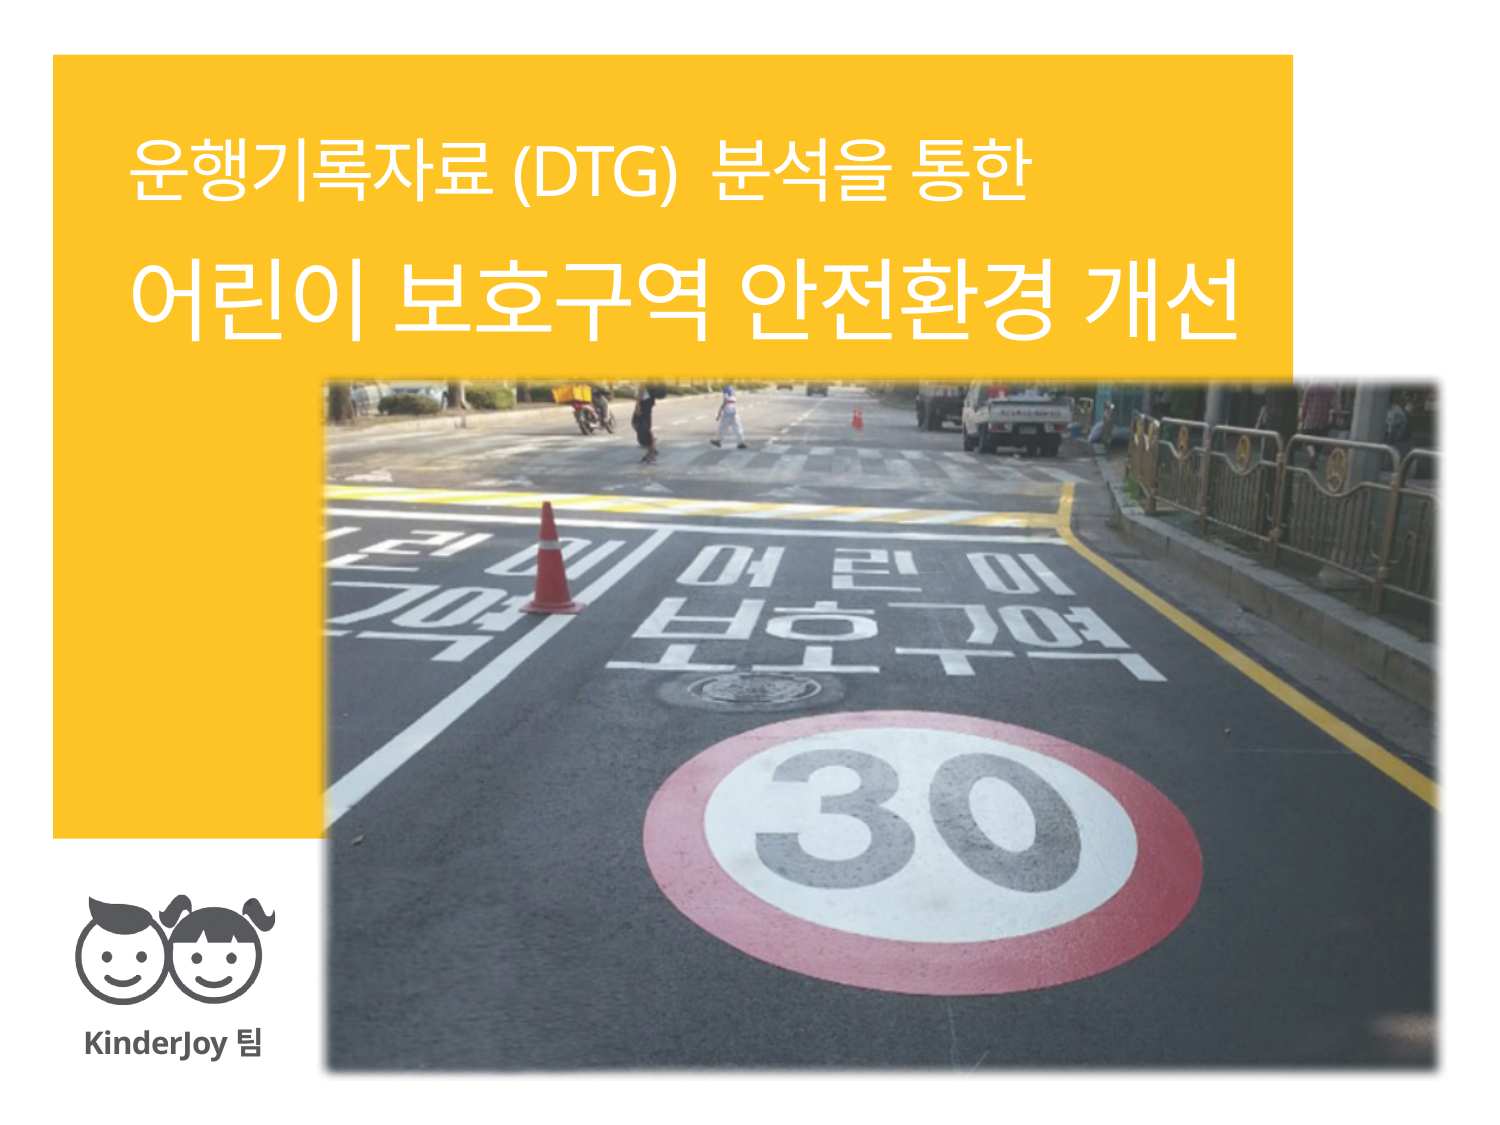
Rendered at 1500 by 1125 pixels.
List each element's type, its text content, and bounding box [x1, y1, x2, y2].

picture [316, 373, 1448, 1082]
text_box [51, 52, 1295, 841]
text_box [322, 378, 1473, 1110]
subtitle KinderJoy팀 [68, 1028, 281, 1076]
title 운행기록자료(DTG) 분석을 통한 어린이 보호구역 안전환경 개선 [112, 94, 1353, 362]
picture [55, 883, 283, 1021]
